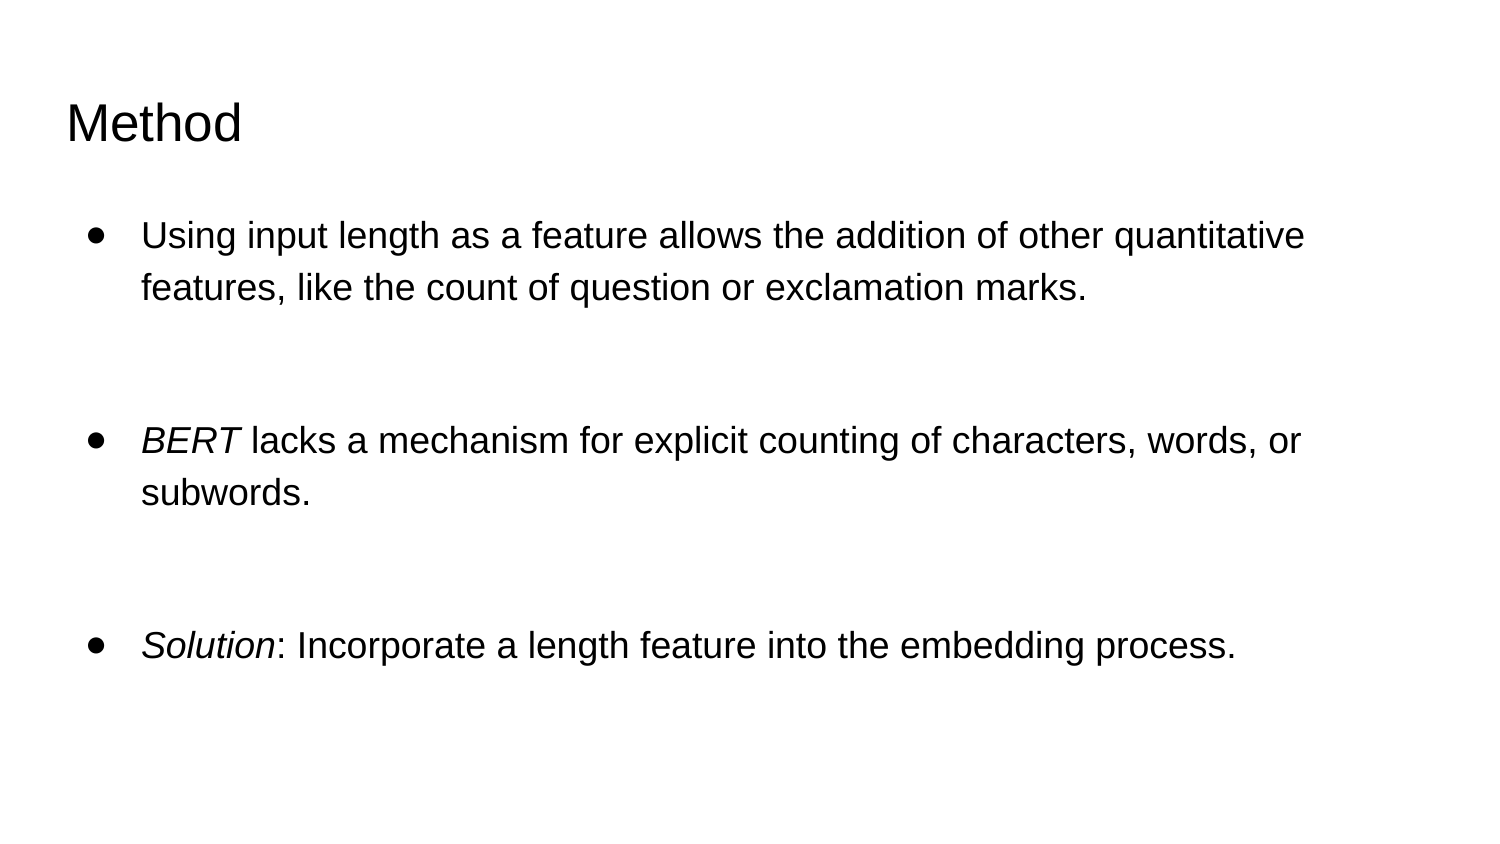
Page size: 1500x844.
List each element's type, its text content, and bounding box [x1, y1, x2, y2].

list Using input length as a feature allows the addition of other quantitative features, like the count of question or exclamation marks. BERT lacks a mechanism for explicit counting of characters, words, or subwords. Solution: Incorporate a length feature into the embedding process. [51, 189, 1449, 750]
title Method [51, 72, 1449, 167]
